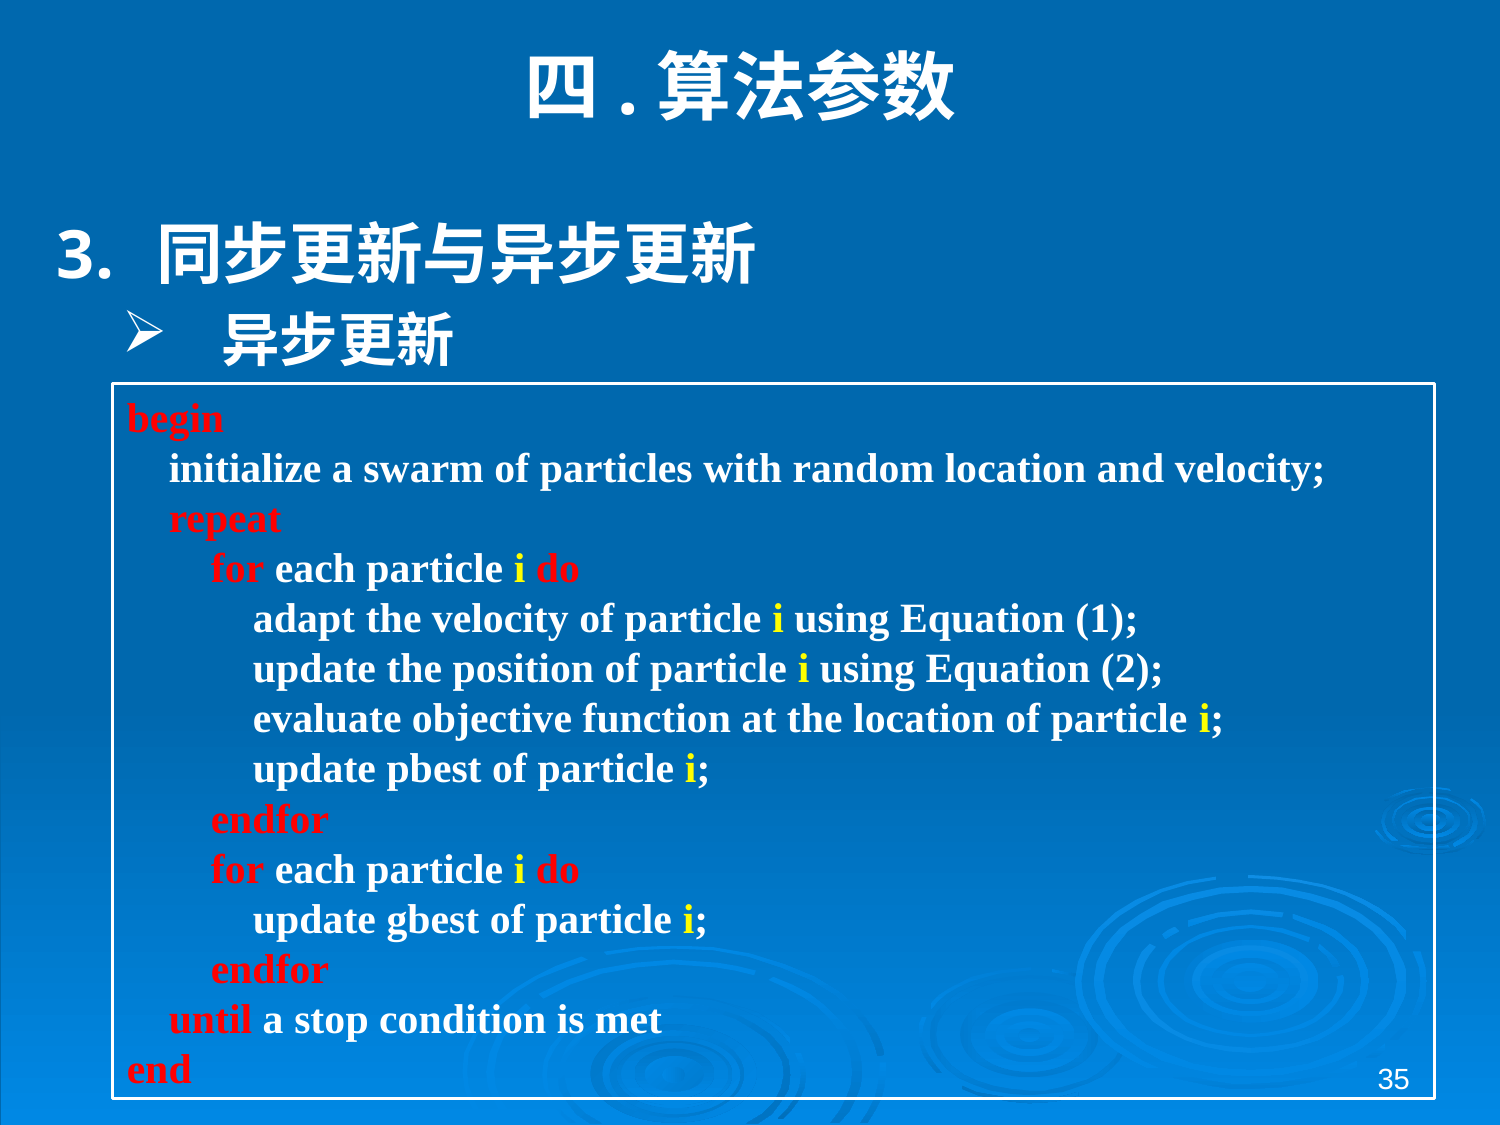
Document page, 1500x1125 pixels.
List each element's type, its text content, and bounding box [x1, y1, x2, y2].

list 同步更新与异步更新 异步更新 [40, 219, 1460, 1059]
slide_number 35 [1074, 1099, 1426, 1103]
title 四.算法参数 [33, 30, 1448, 138]
text_box begin initialize a swarm of particles with random location and velocity; repeat for each particle i do adapt the velocity of particle i using Equation (1); update the position of particle i using Equation (2); evaluate objective function at the location of particle i; update pbest of particle i; endfor for each particle i do update gbest of particle i; endfor until a stop condition is met end [112, 383, 1435, 1099]
